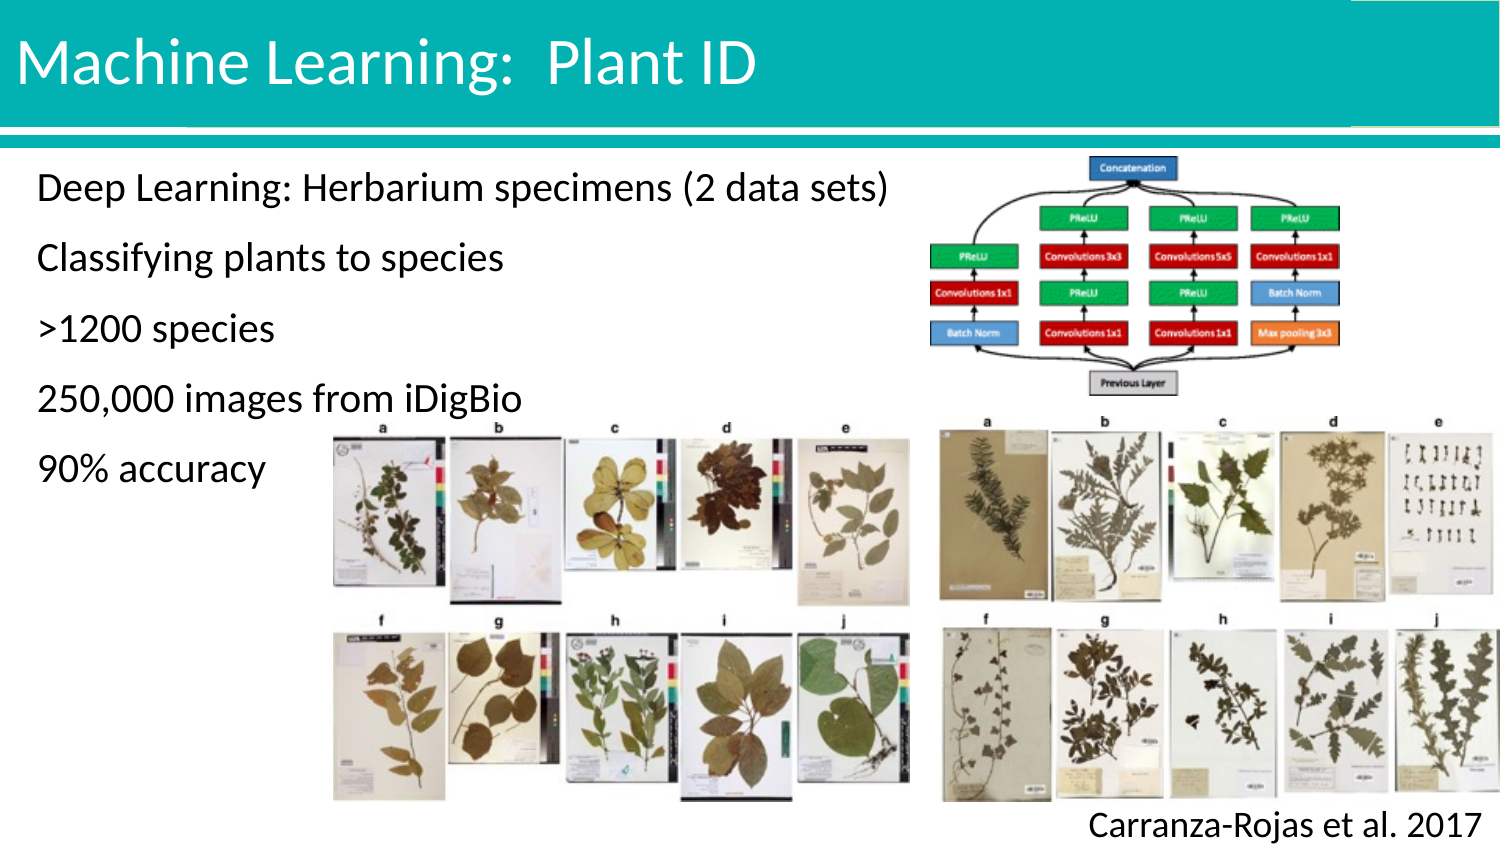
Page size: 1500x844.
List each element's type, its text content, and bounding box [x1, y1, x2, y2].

picture [939, 416, 1500, 802]
text_box [186, 0, 1500, 128]
picture [333, 422, 910, 802]
picture [930, 156, 1340, 396]
text_box Carranza-Rojas et al. 2017 [1073, 802, 1498, 844]
title Machine Learning: Plant ID [0, 0, 1351, 127]
list Deep Learning: Herbarium specimens (2 data sets) Classifying plants to species >1200 species 250,000 images from iDigBio 90% accuracy [21, 158, 993, 420]
